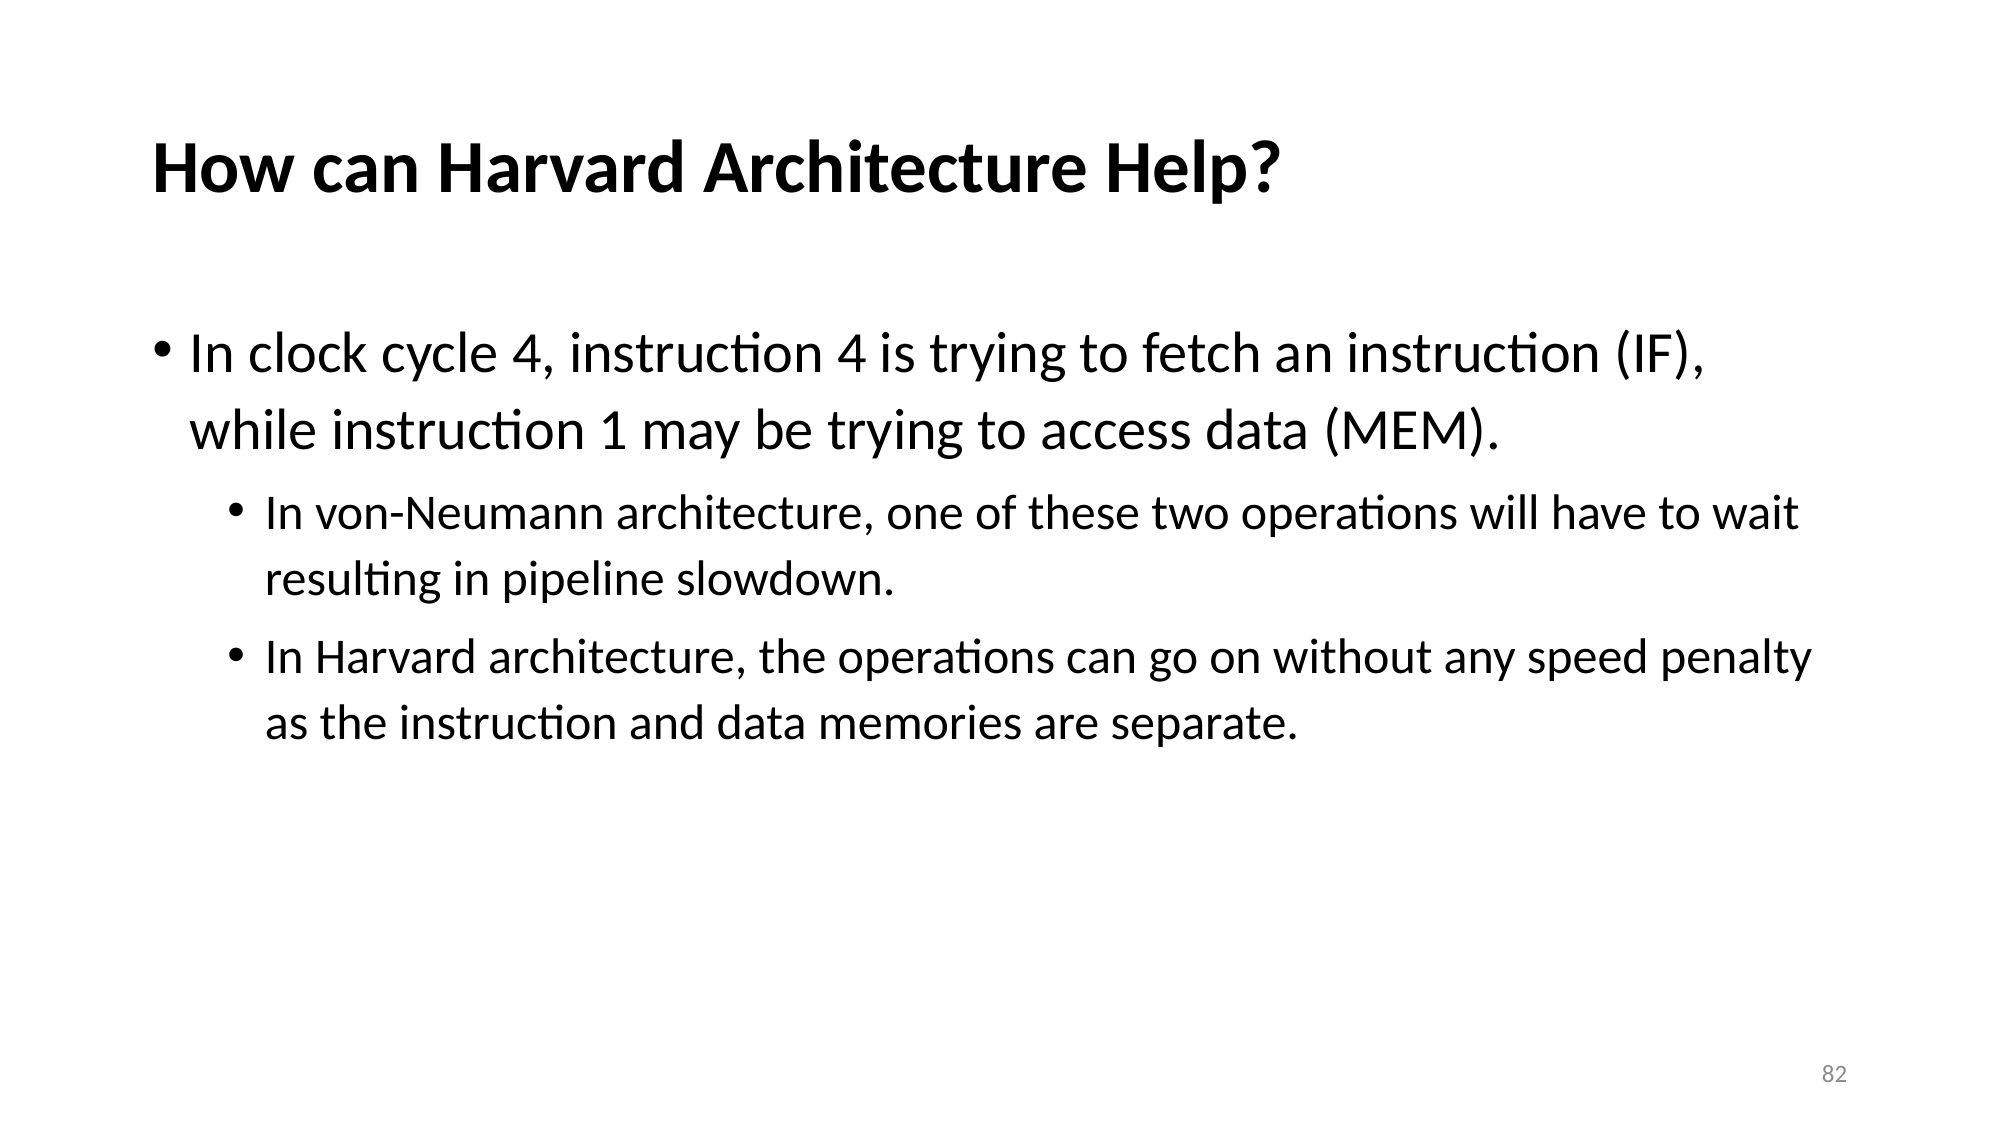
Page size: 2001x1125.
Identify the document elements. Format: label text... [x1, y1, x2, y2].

slide_number 82 [1412, 1042, 1863, 1103]
title How can Harvard Architecture Help? [137, 59, 1863, 278]
list In clock cycle 4, instruction 4 is trying to fetch an instruction (IF), while instruction 1 may be trying to access data (MEM). In von-Neumann architecture, one of these two operations will have to wait resulting in pipeline slowdown. In Harvard architecture, the operations can go on without any speed penalty as the instruction and data memories are separate. [137, 299, 1863, 1014]
